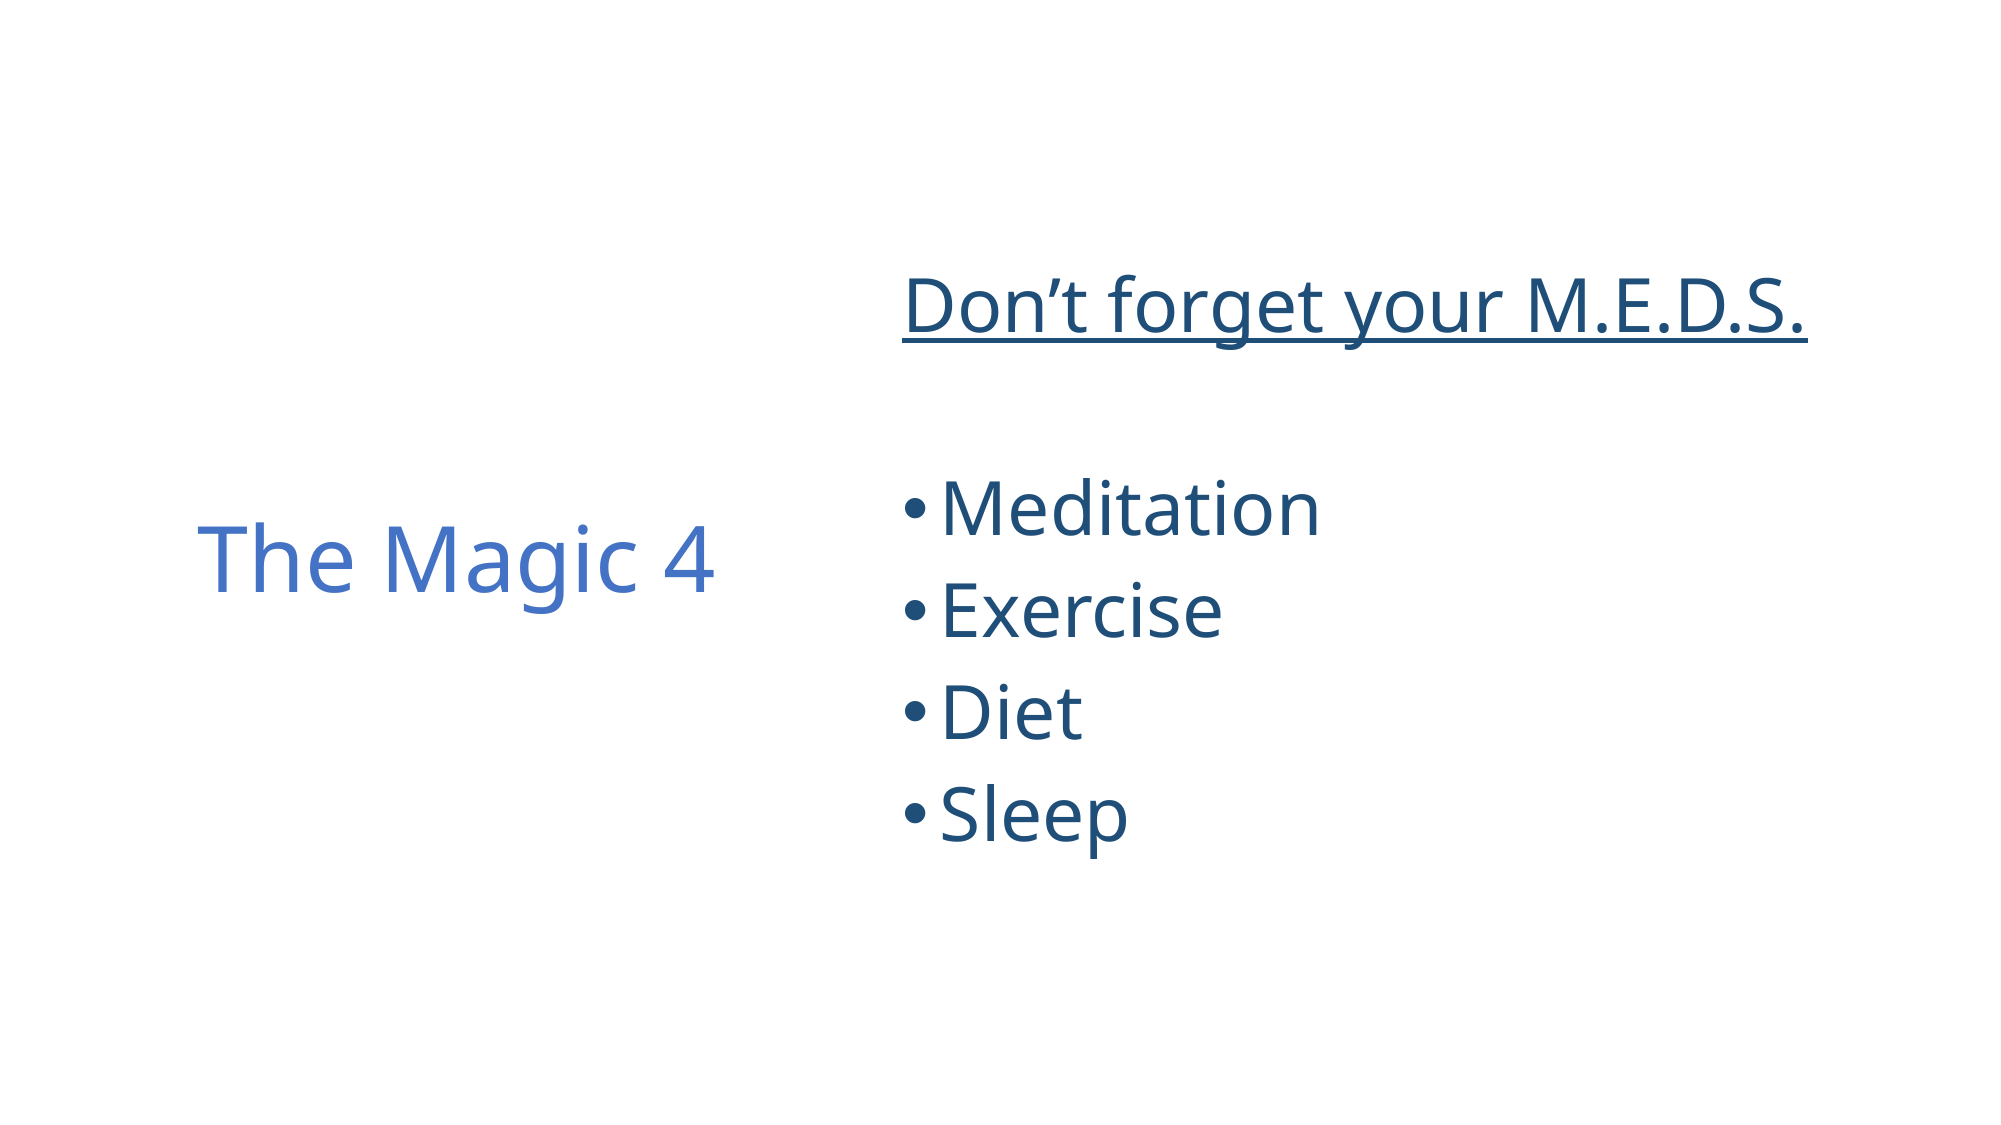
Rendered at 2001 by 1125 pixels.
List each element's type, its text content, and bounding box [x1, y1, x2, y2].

title The Magic 4 [71, 158, 732, 967]
list Don’t forget your M.E.D.S. Meditation Exercise Diet Sleep [887, 158, 1934, 967]
